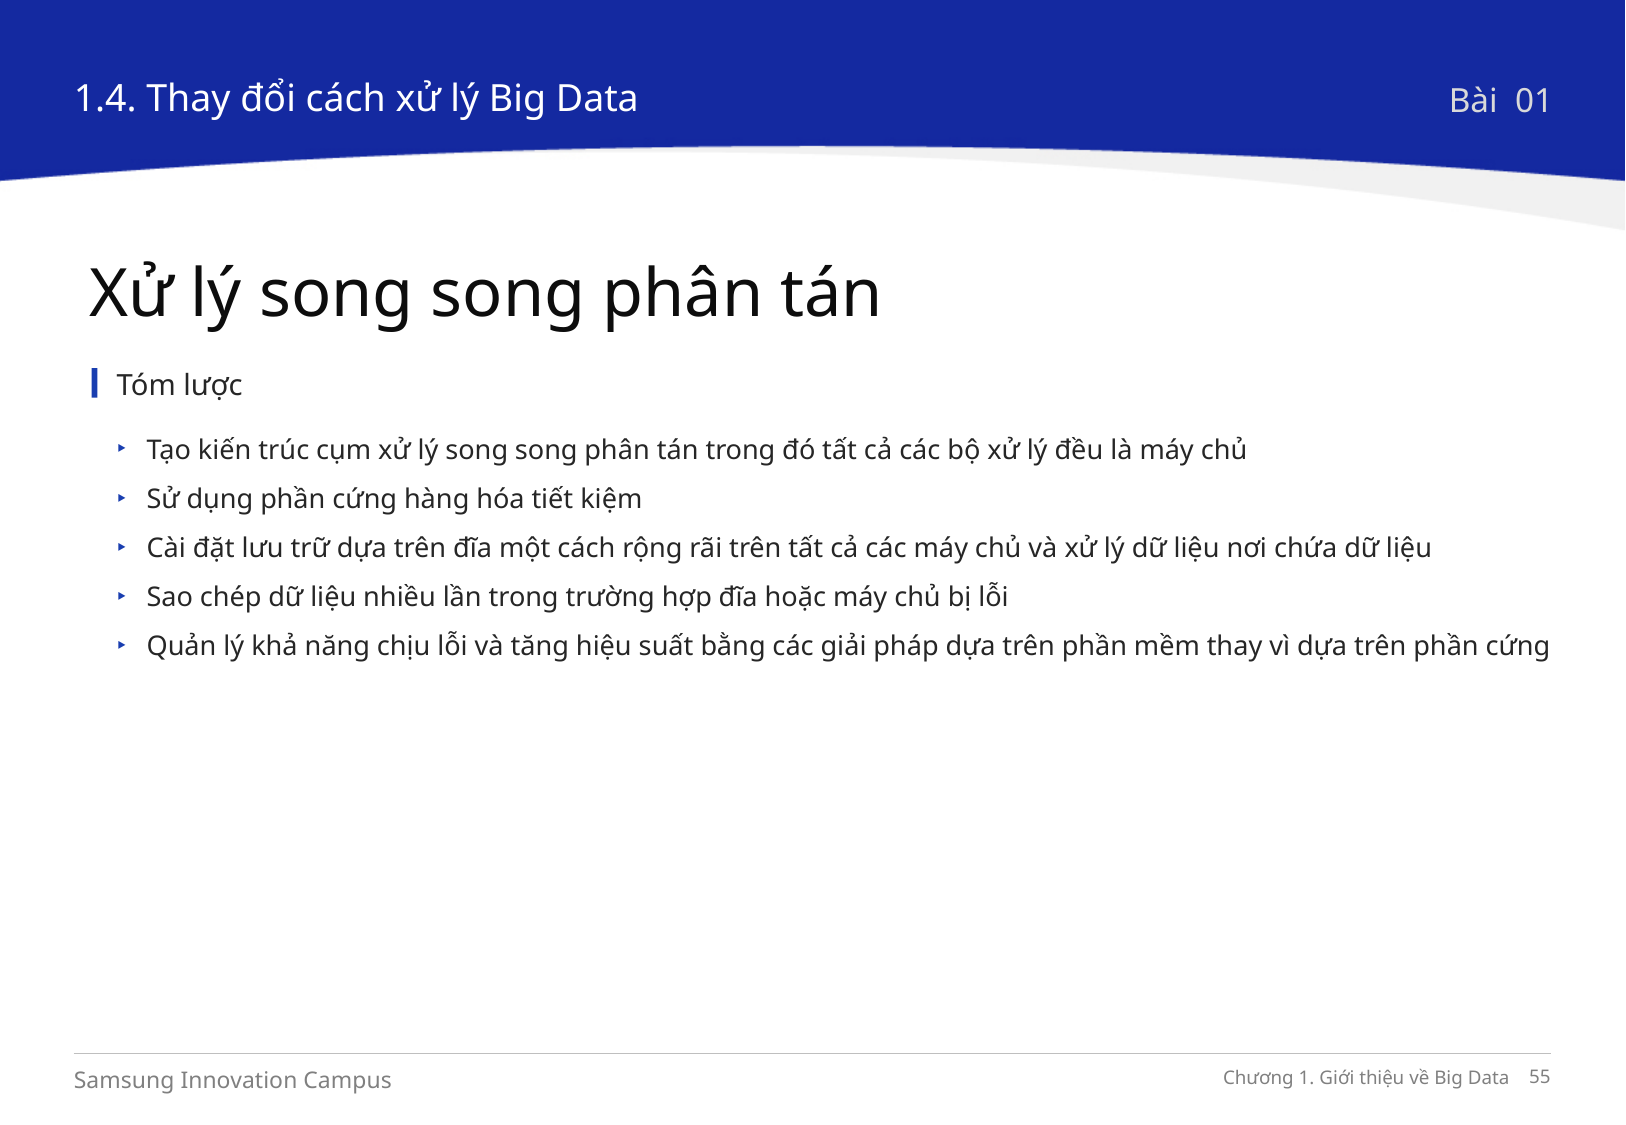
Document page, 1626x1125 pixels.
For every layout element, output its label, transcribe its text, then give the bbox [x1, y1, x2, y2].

text_box 1.4. Thay đổi cách xử lý Big Data [73, 73, 981, 120]
text_box Bài 01 [1422, 78, 1554, 119]
picture [0, 0, 1625, 1125]
text_box Tạo kiến trúc cụm xử lý song song phân tán trong đó tất cả các bộ xử lý đều là máy chủ Sử dụng phần cứng hàng hóa tiết kiệm Cài đặt lưu trữ dựa trên đĩa một cách rộng rãi trên tất cả các máy chủ và xử lý dữ liệu nơi chứa dữ liệu Sao chép dữ liệu nhiều lần trong trường hợp đĩa hoặc máy chủ bị lỗi Quản lý khả năng chịu lỗi và tăng hiệu suất bằng các giải pháp dựa trên phần mềm thay vì dựa trên phần cứng [116, 419, 1604, 662]
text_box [91, 366, 965, 402]
text_box Xử lý song song phân tán [89, 249, 1534, 331]
